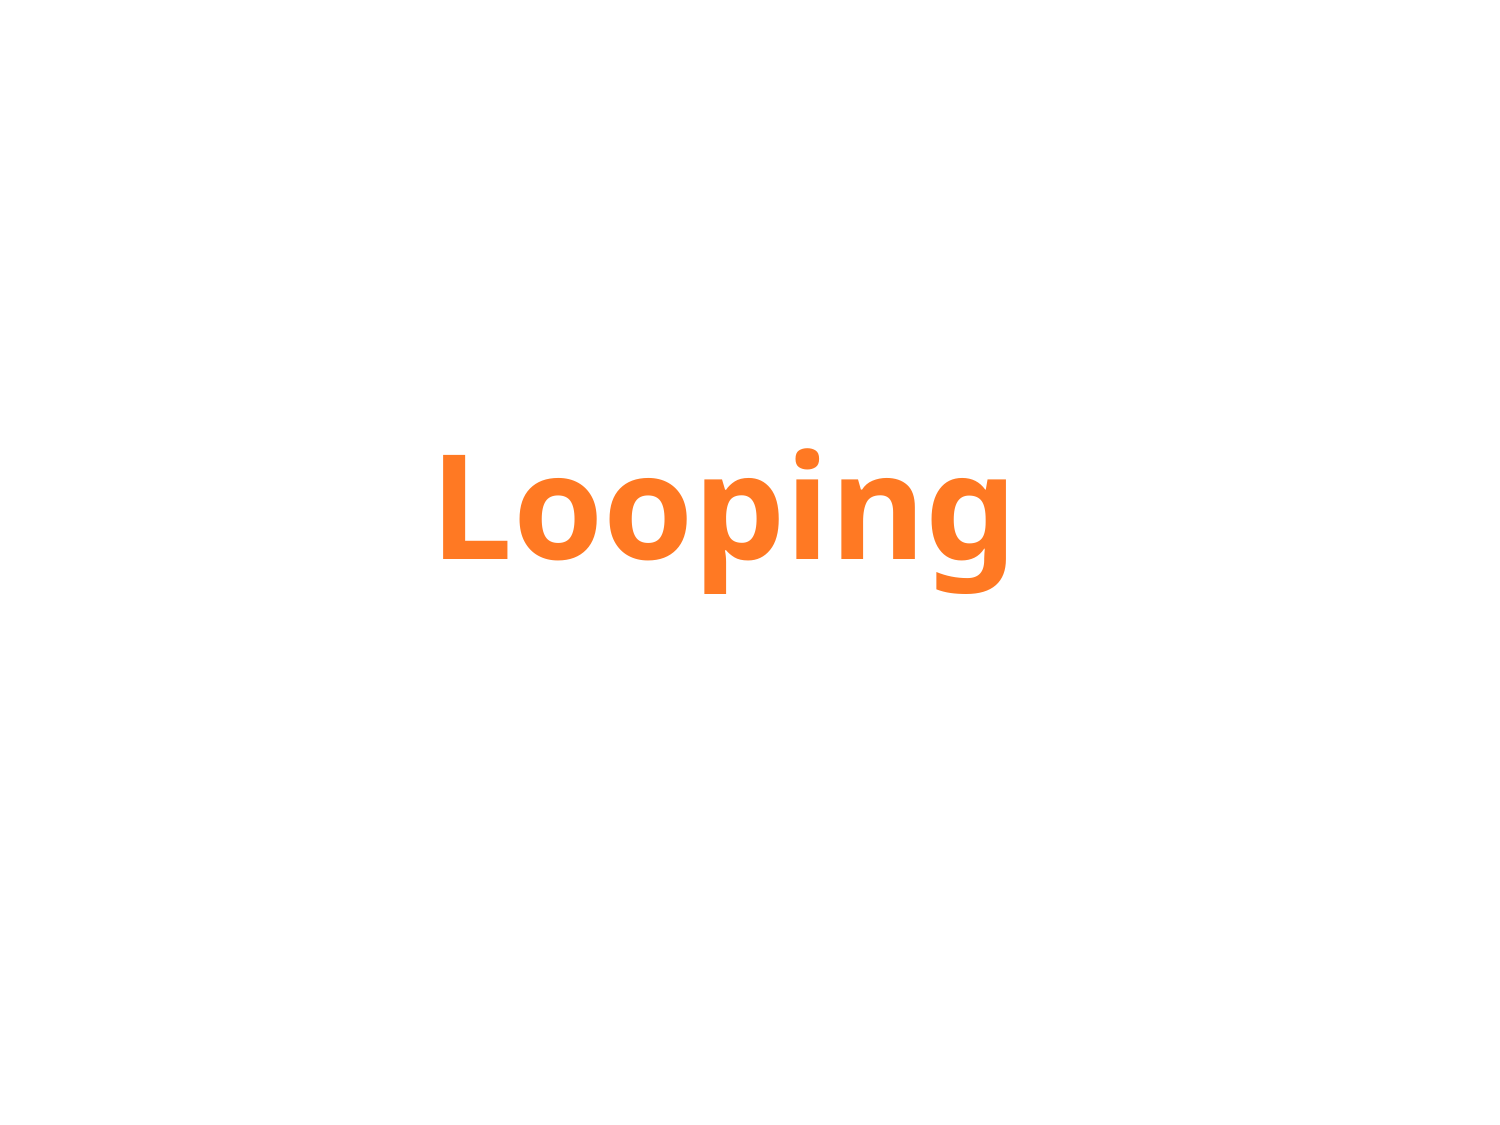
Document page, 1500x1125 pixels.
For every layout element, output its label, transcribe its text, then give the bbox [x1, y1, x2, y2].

title Looping [157, 407, 1293, 595]
